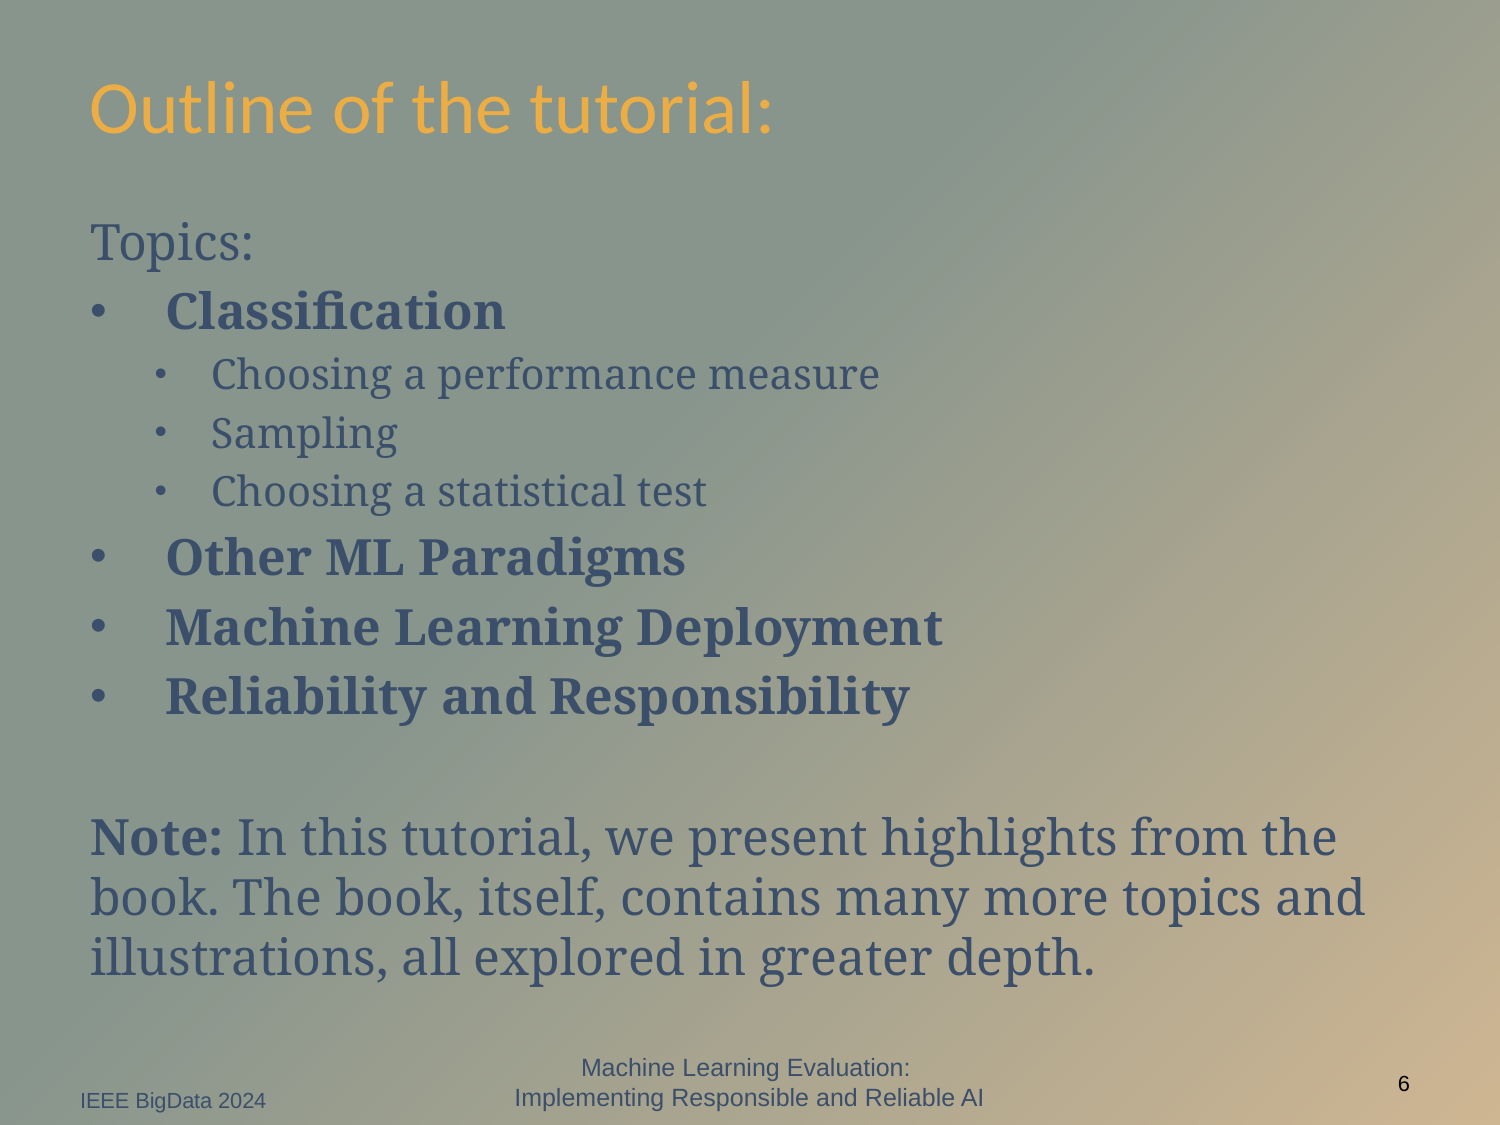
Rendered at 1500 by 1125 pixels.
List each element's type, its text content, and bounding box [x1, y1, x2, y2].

list Topics: Classification Choosing a performance measure Sampling Choosing a statistical test Other ML Paradigms Machine Learning Deployment Reliability and Responsibility Note: In this tutorial, we present highlights from the book. The book, itself, contains many more topics and illustrations, all explored in greater depth. [75, 202, 1425, 923]
footer Machine Learning Evaluation: Implementing Responsible and Reliable AI [474, 1051, 1025, 1112]
slide_number IEEE BigData 2024 [0, 1052, 349, 1113]
slide_number 6 [1057, 1052, 1425, 1113]
title Outline of the tutorial: [75, 51, 1425, 202]
